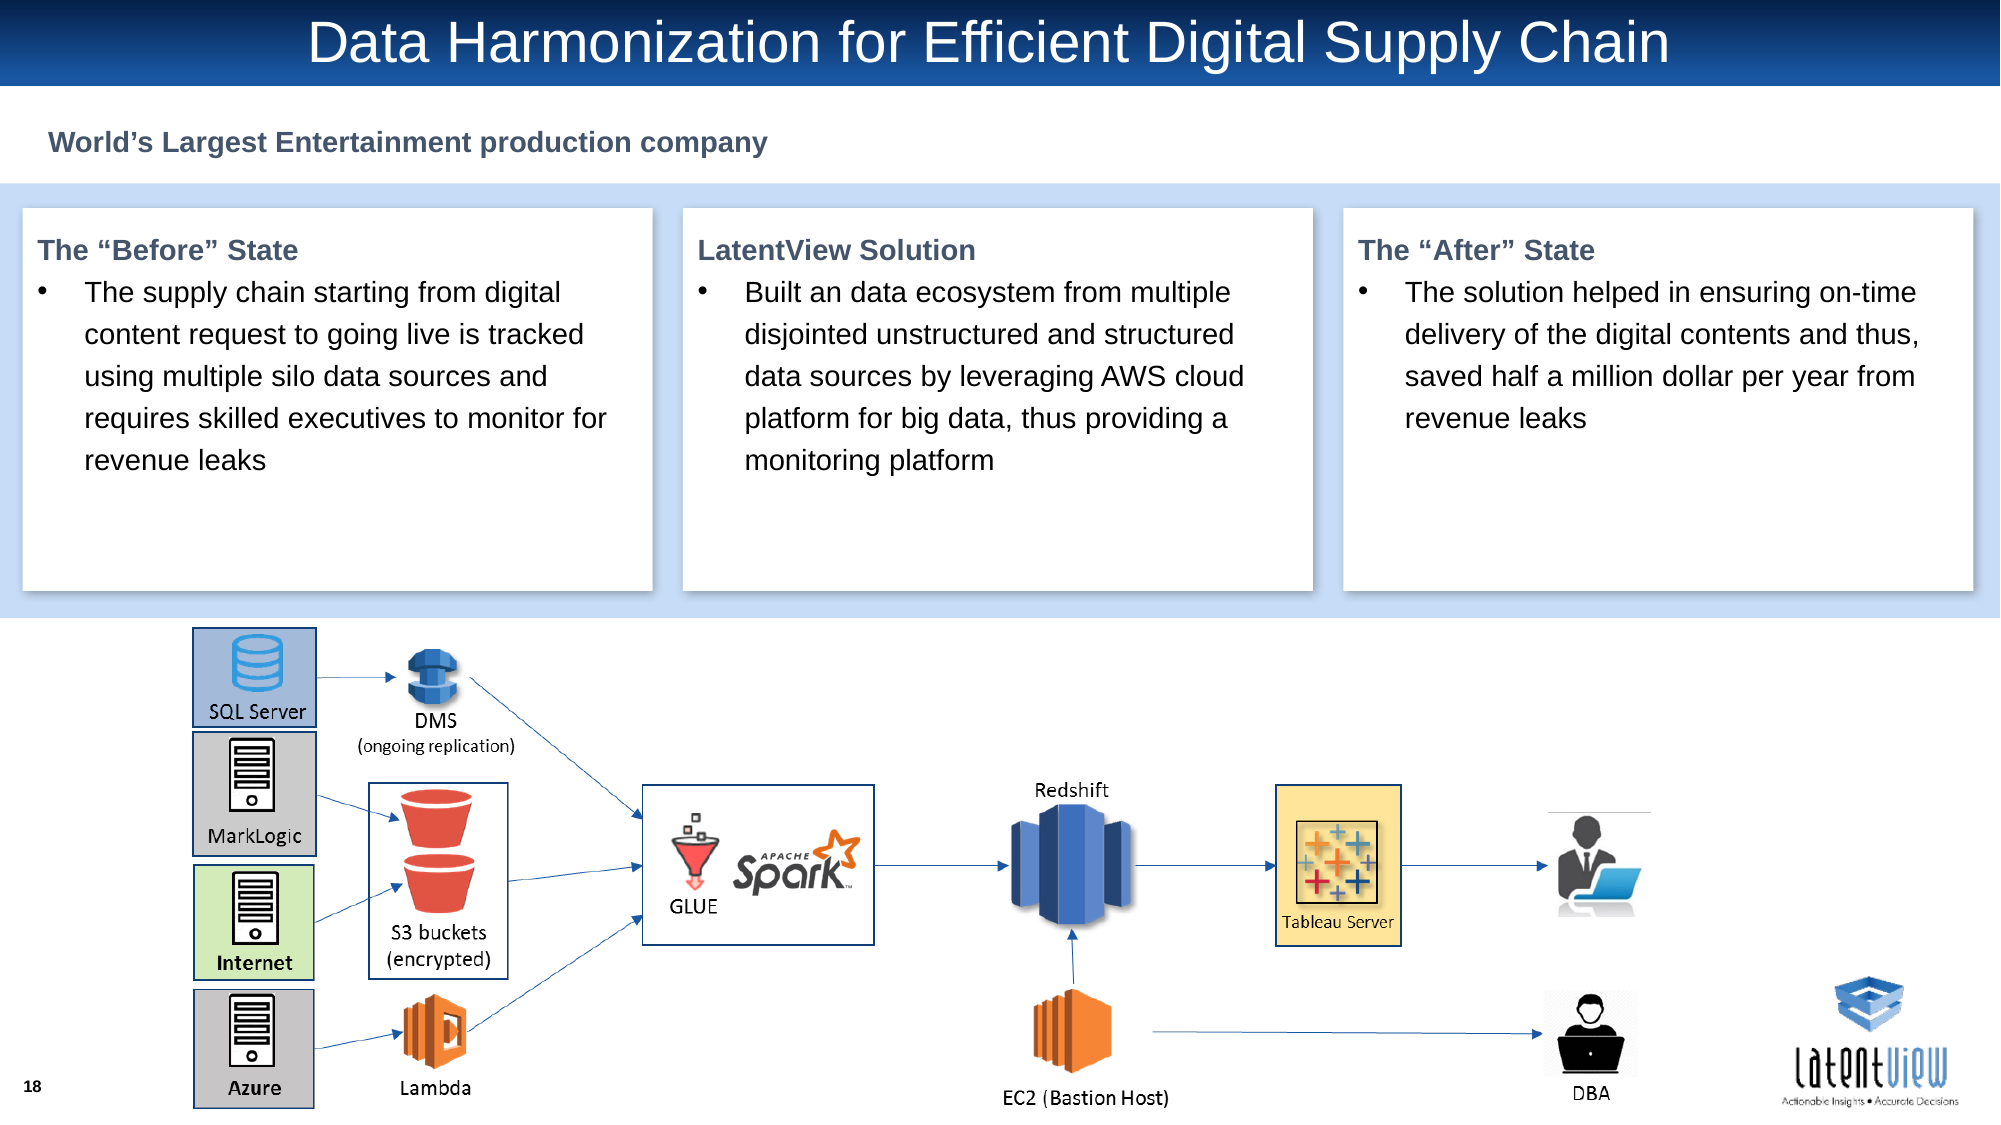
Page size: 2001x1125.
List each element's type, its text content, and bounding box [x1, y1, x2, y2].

picture [172, 627, 1659, 1125]
text_box World’s Largest Entertainment production company [32, 92, 1961, 190]
text_box [0, 182, 2000, 619]
picture [1754, 959, 1988, 1125]
text_box [22, 207, 654, 592]
text_box [682, 207, 1314, 592]
title Data Harmonization for Efficient Digital Supply Chain [22, 9, 1974, 77]
text_box The “Before” State The supply chain starting from digital content request to going live is tracked using multiple silo data sources and requires skilled executives to monitor for revenue leaks [22, 216, 653, 484]
text_box The “After” State The solution helped in ensuring on-time delivery of the digital contents and thus, saved half a million dollar per year from revenue leaks [1343, 216, 1974, 442]
text_box LatentView Solution Built an data ecosystem from multiple disjointed unstructured and structured data sources by leveraging AWS cloud platform for big data, thus providing a monitoring platform [682, 216, 1313, 484]
text_box [1342, 207, 1974, 592]
